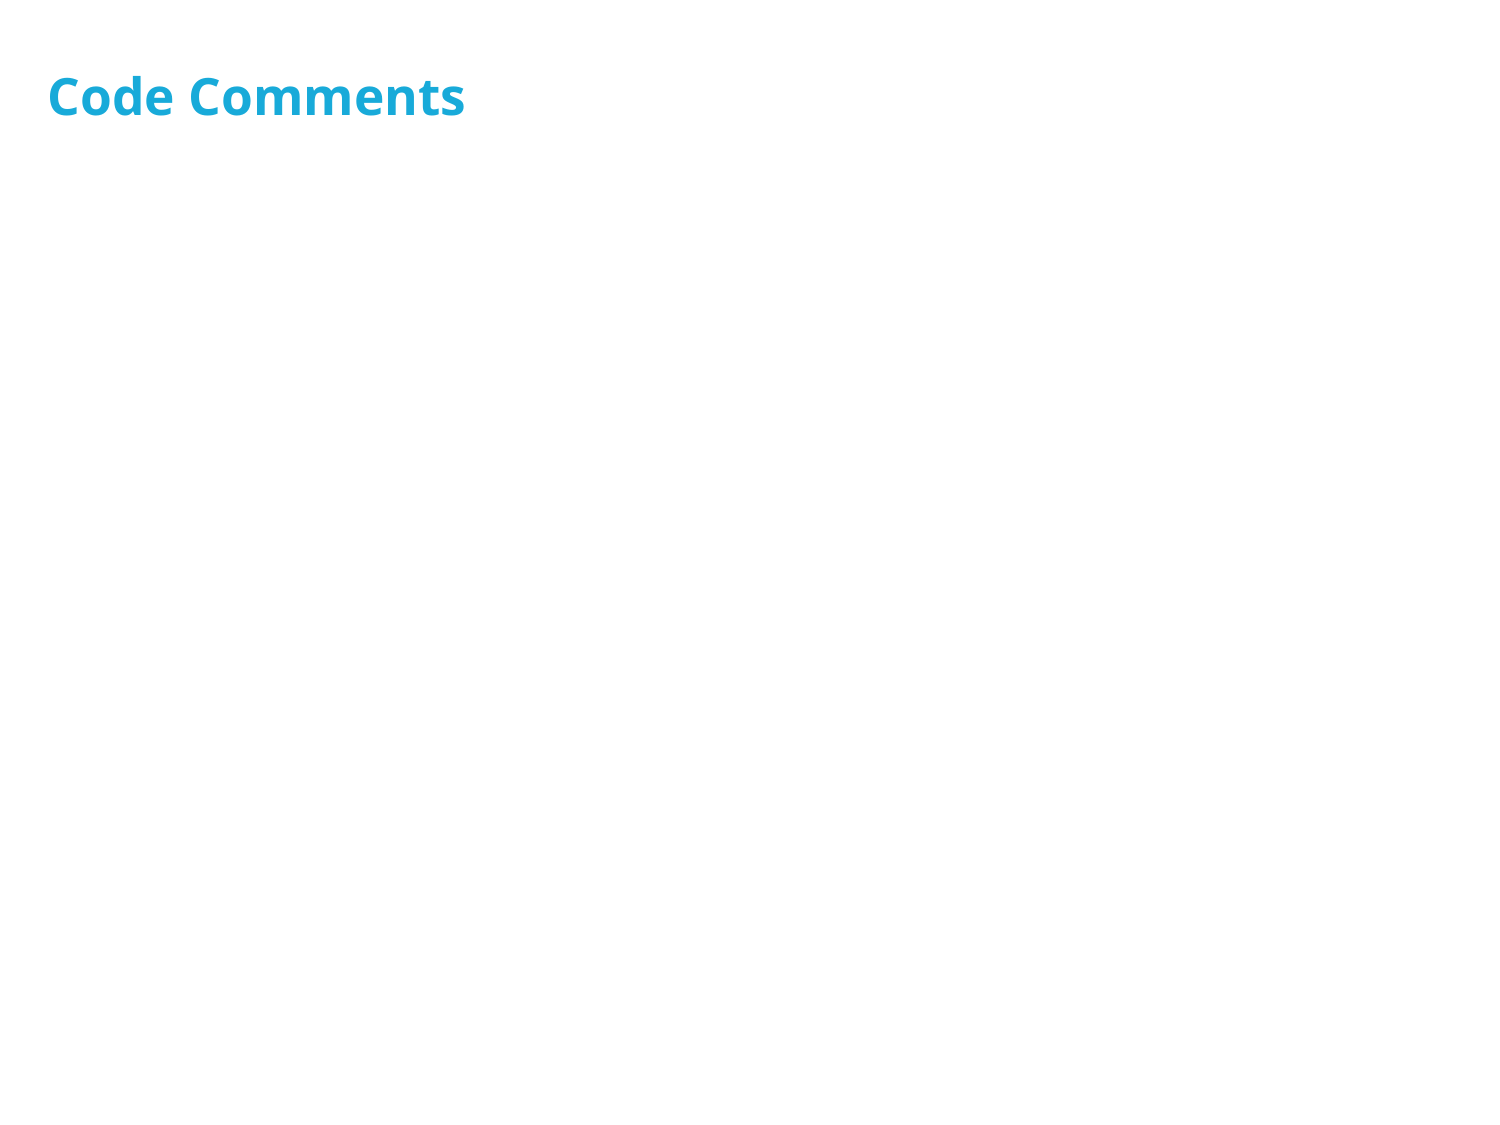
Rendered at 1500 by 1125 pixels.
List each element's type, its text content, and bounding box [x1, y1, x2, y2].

title Code Comments [32, 56, 940, 179]
